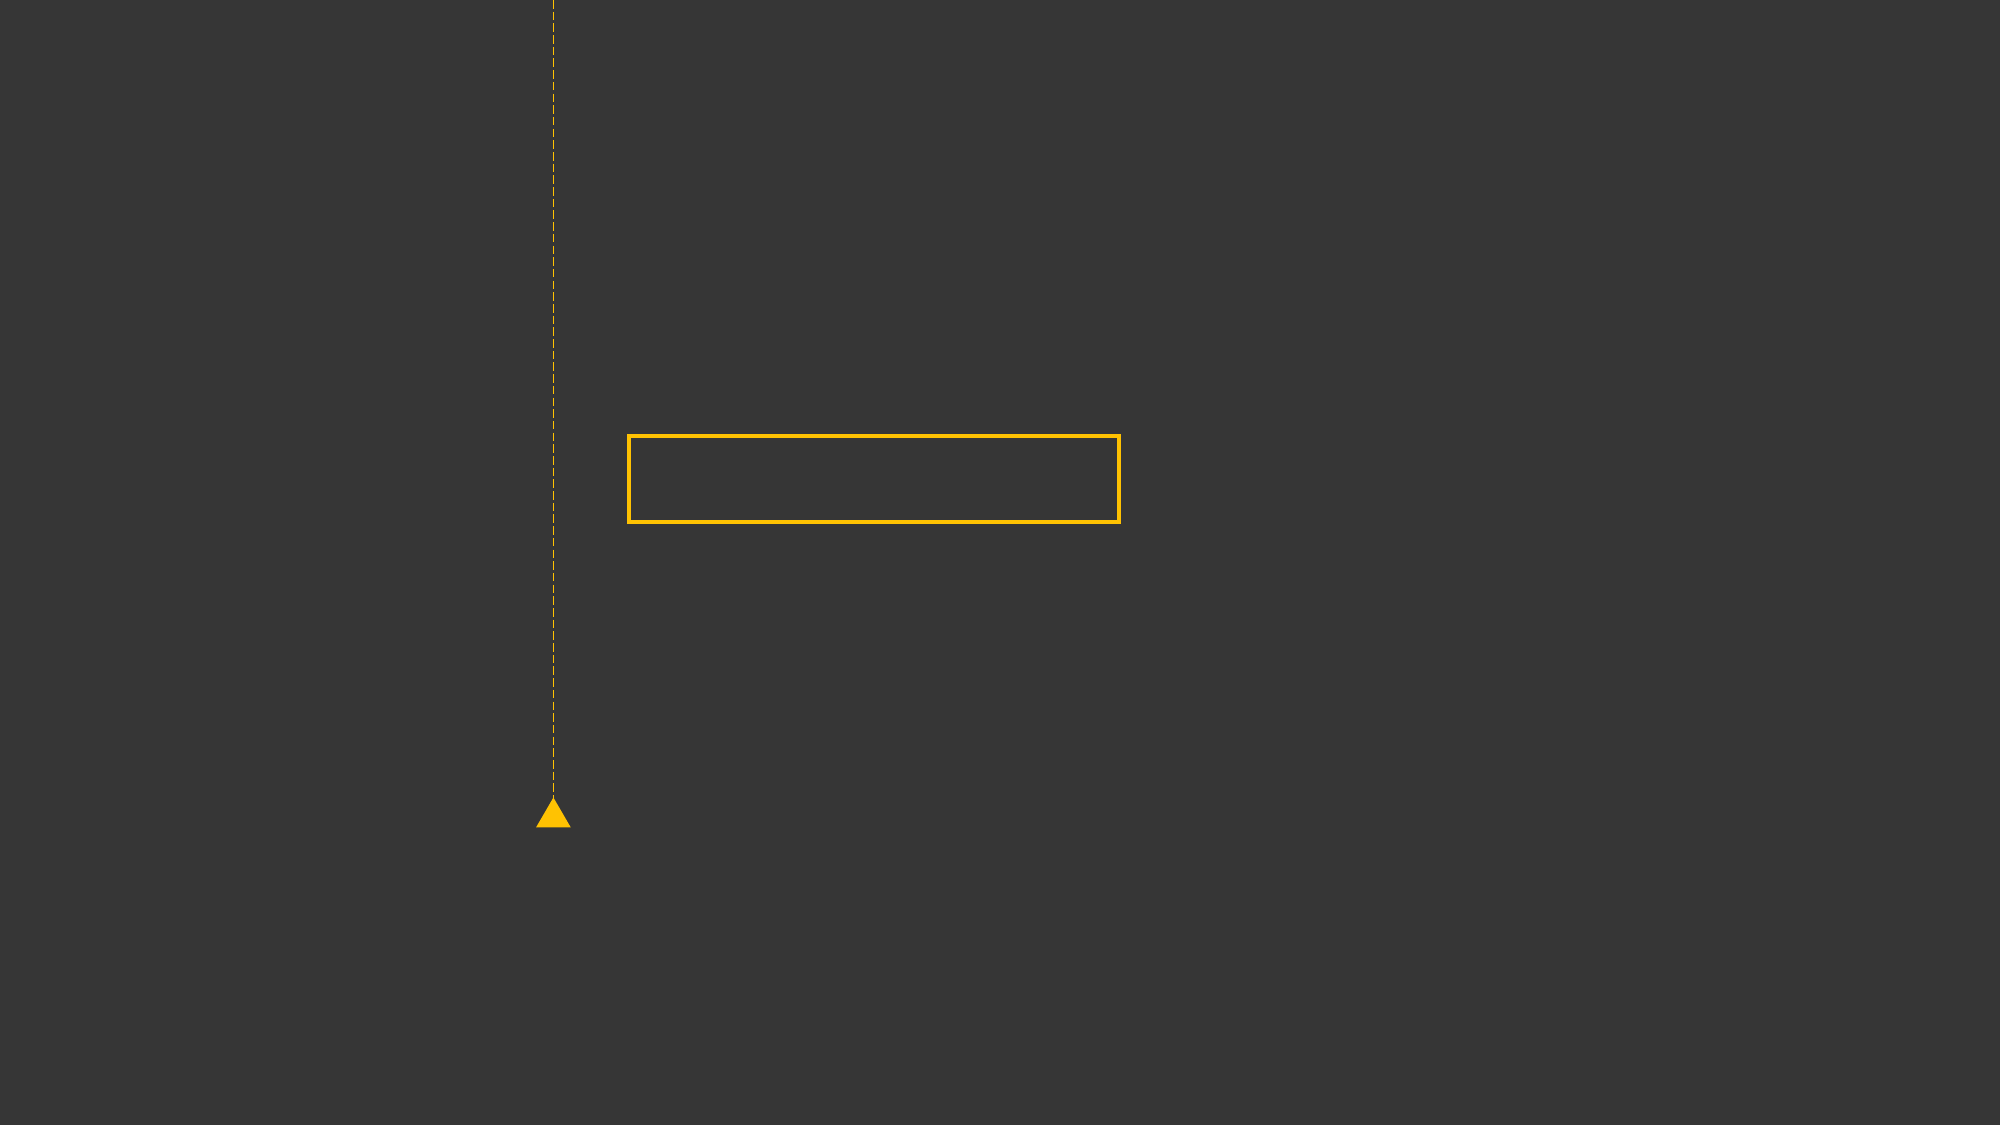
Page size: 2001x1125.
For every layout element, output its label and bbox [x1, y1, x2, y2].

text_box [536, 798, 571, 828]
text_box [596, 435, 1152, 523]
